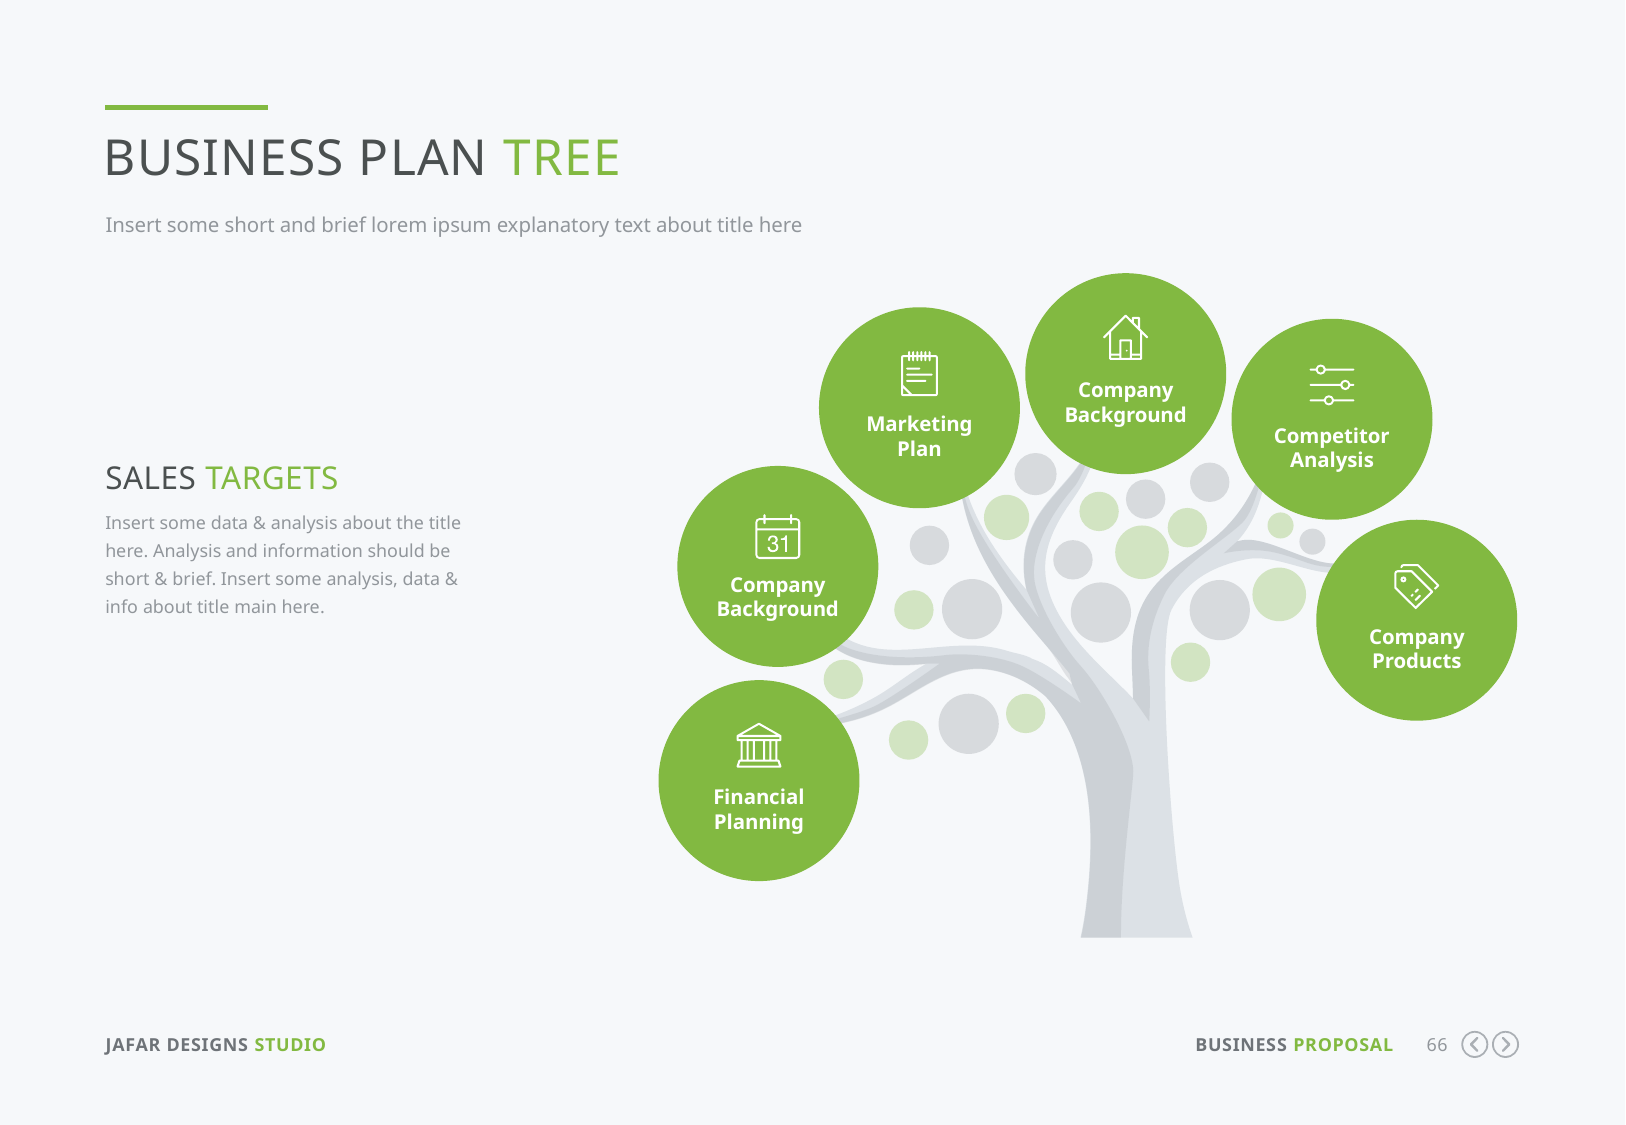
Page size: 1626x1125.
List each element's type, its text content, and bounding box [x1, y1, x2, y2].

text_box Competitor Analysis [1359, 423, 1413, 472]
text_box [1103, 314, 1149, 360]
text_box [736, 722, 782, 768]
text_box [1309, 395, 1355, 406]
text_box [676, 464, 804, 668]
text_box [817, 306, 1021, 418]
text_box [1400, 564, 1440, 590]
text_box [1309, 379, 1355, 391]
text_box Company Products [1359, 624, 1498, 673]
text_box [1394, 570, 1434, 610]
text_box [823, 453, 1326, 760]
text_box Company Background [1044, 377, 1207, 418]
text_box Marketing Plan [838, 411, 1001, 418]
text_box [1024, 272, 1228, 418]
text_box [804, 418, 1359, 938]
text_box [657, 679, 804, 883]
list Business Plan Tree [103, 125, 1518, 188]
text_box [1359, 518, 1519, 722]
text_box Financial Planning [677, 784, 804, 834]
text_box [755, 514, 801, 560]
text_box [1309, 364, 1355, 375]
text_box [901, 351, 938, 397]
list Insert some short and brief lorem ipsum explanatory text about title here [105, 209, 1519, 241]
text_box [1230, 317, 1434, 518]
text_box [105, 457, 475, 619]
text_box Company Background [696, 572, 804, 621]
